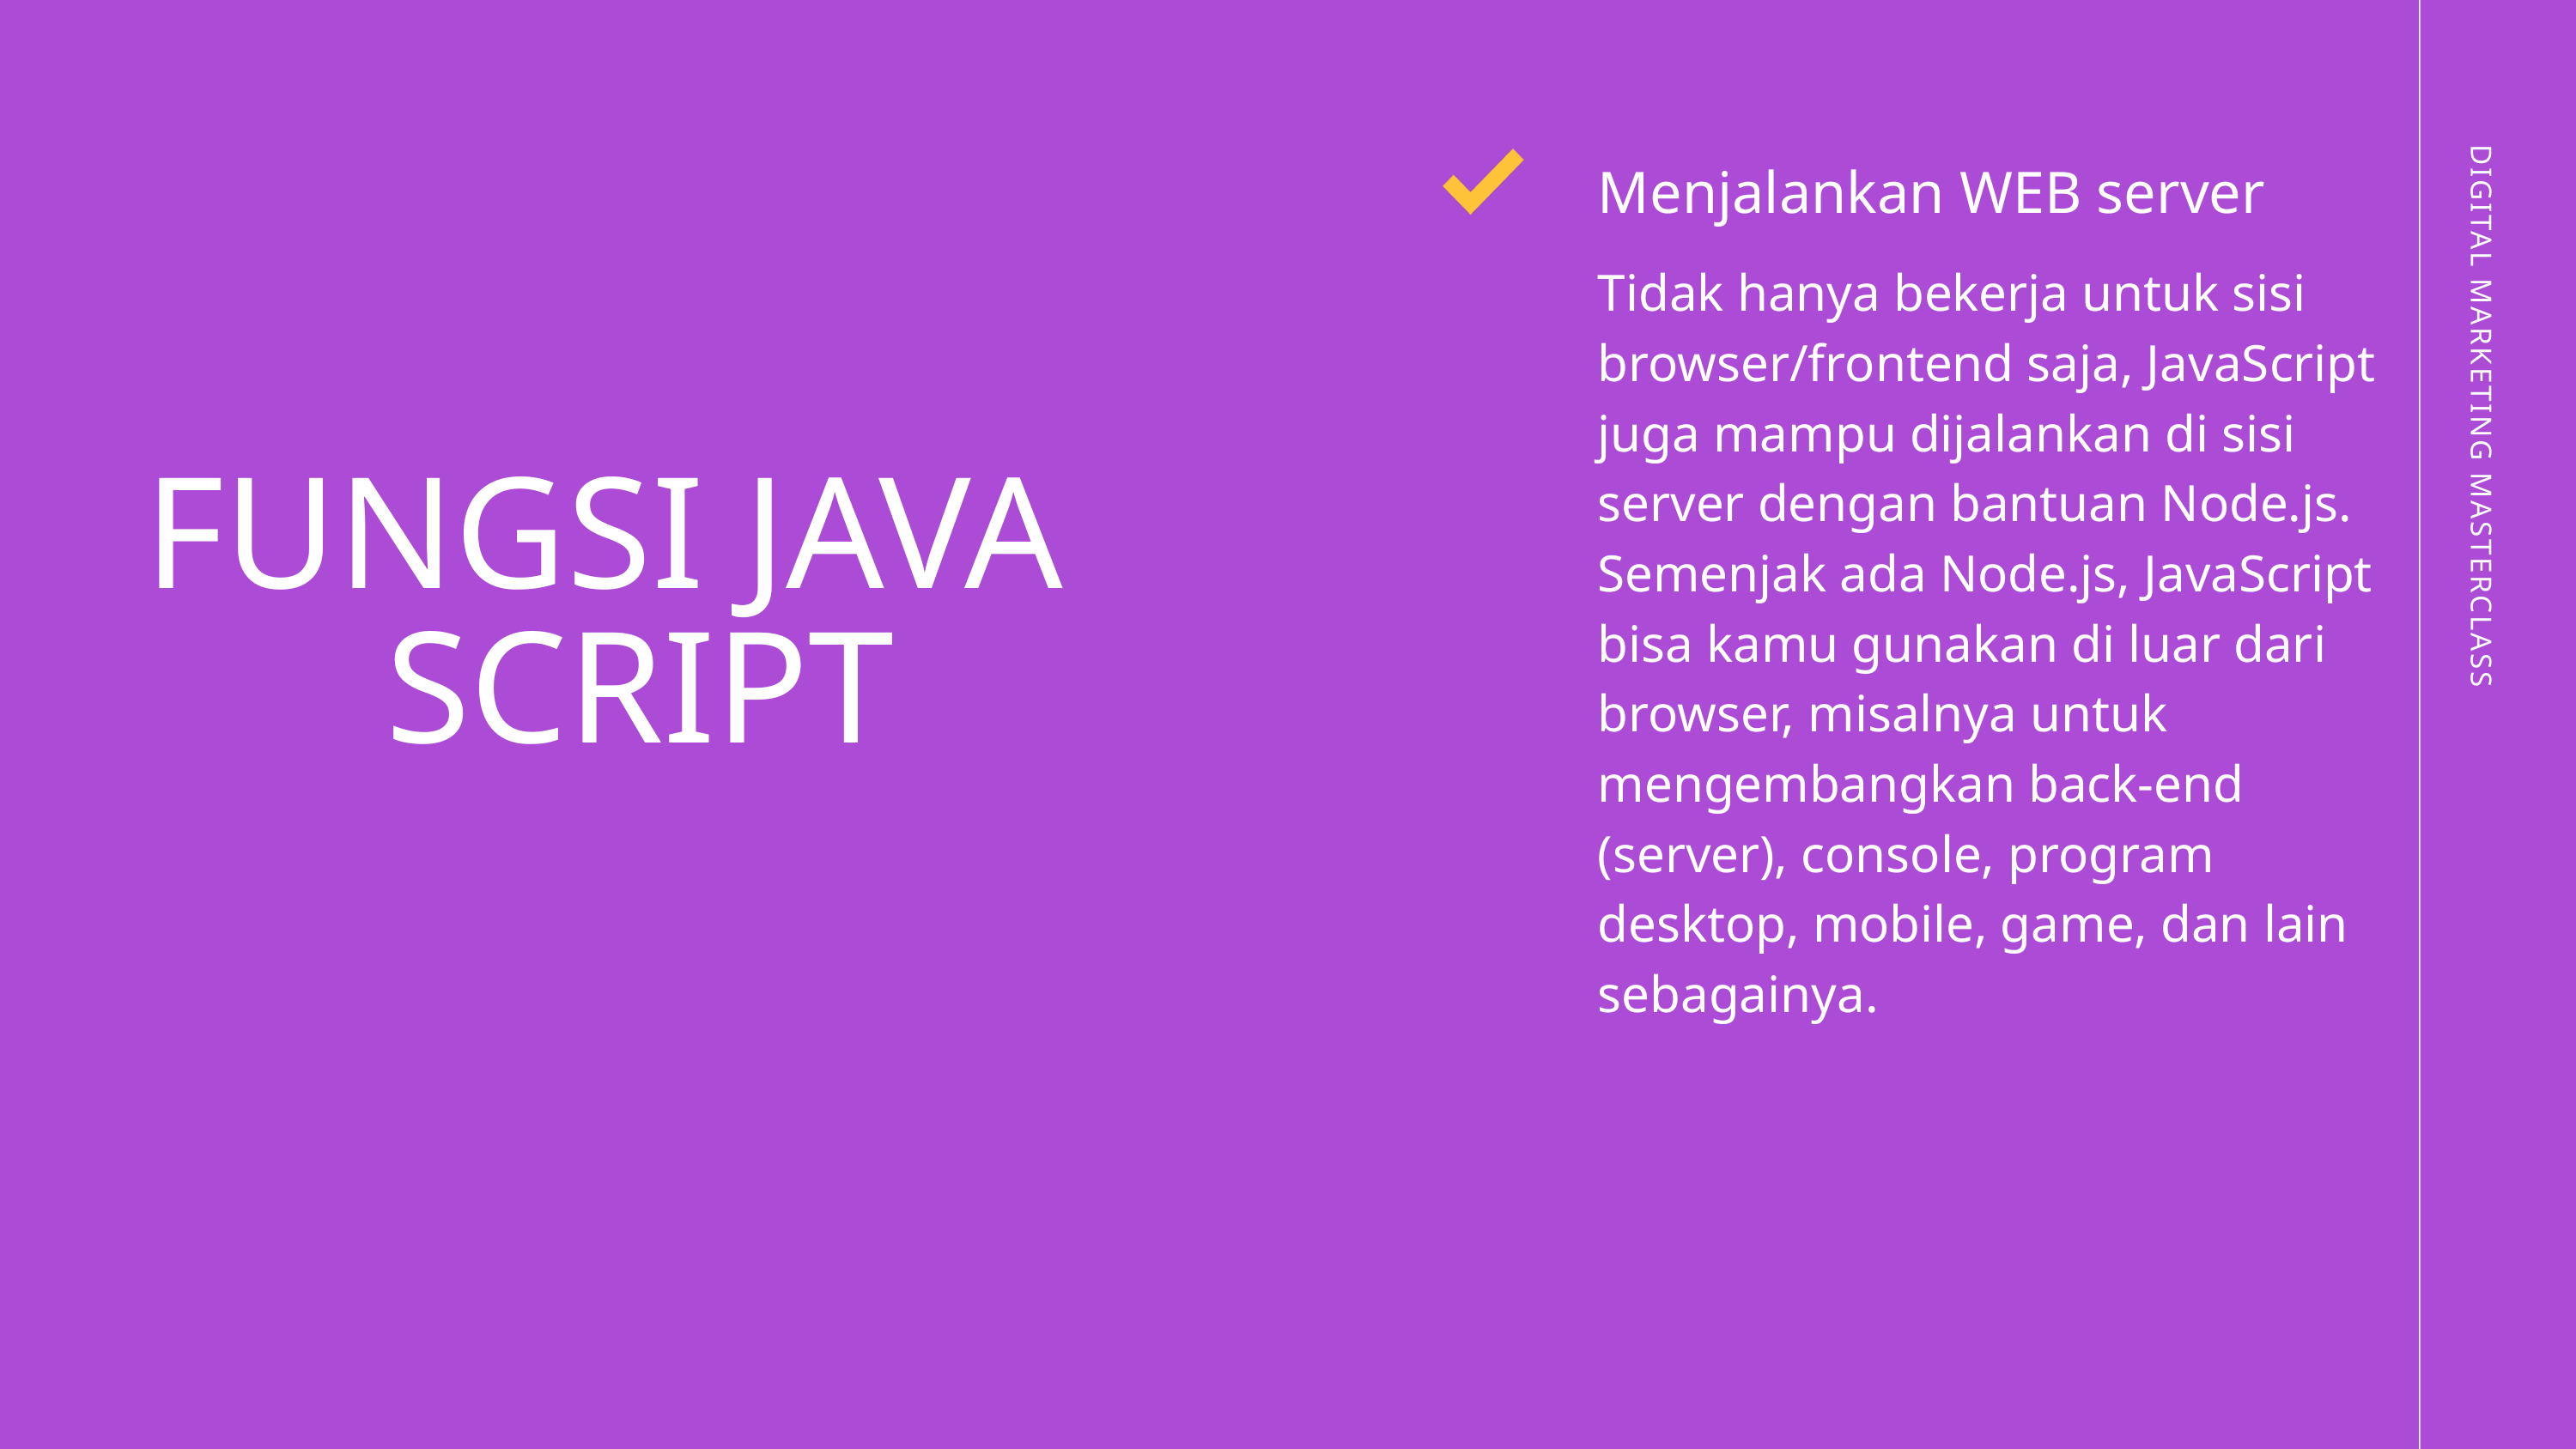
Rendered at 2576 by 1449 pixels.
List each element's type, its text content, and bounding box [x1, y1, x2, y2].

text_box FUNGSI JAVA SCRIPT [144, 465, 1269, 774]
text_box DIGITAL MARKETING MASTERCLASS [2464, 144, 2506, 1059]
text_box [1597, 149, 2421, 1016]
picture [1443, 149, 1524, 215]
